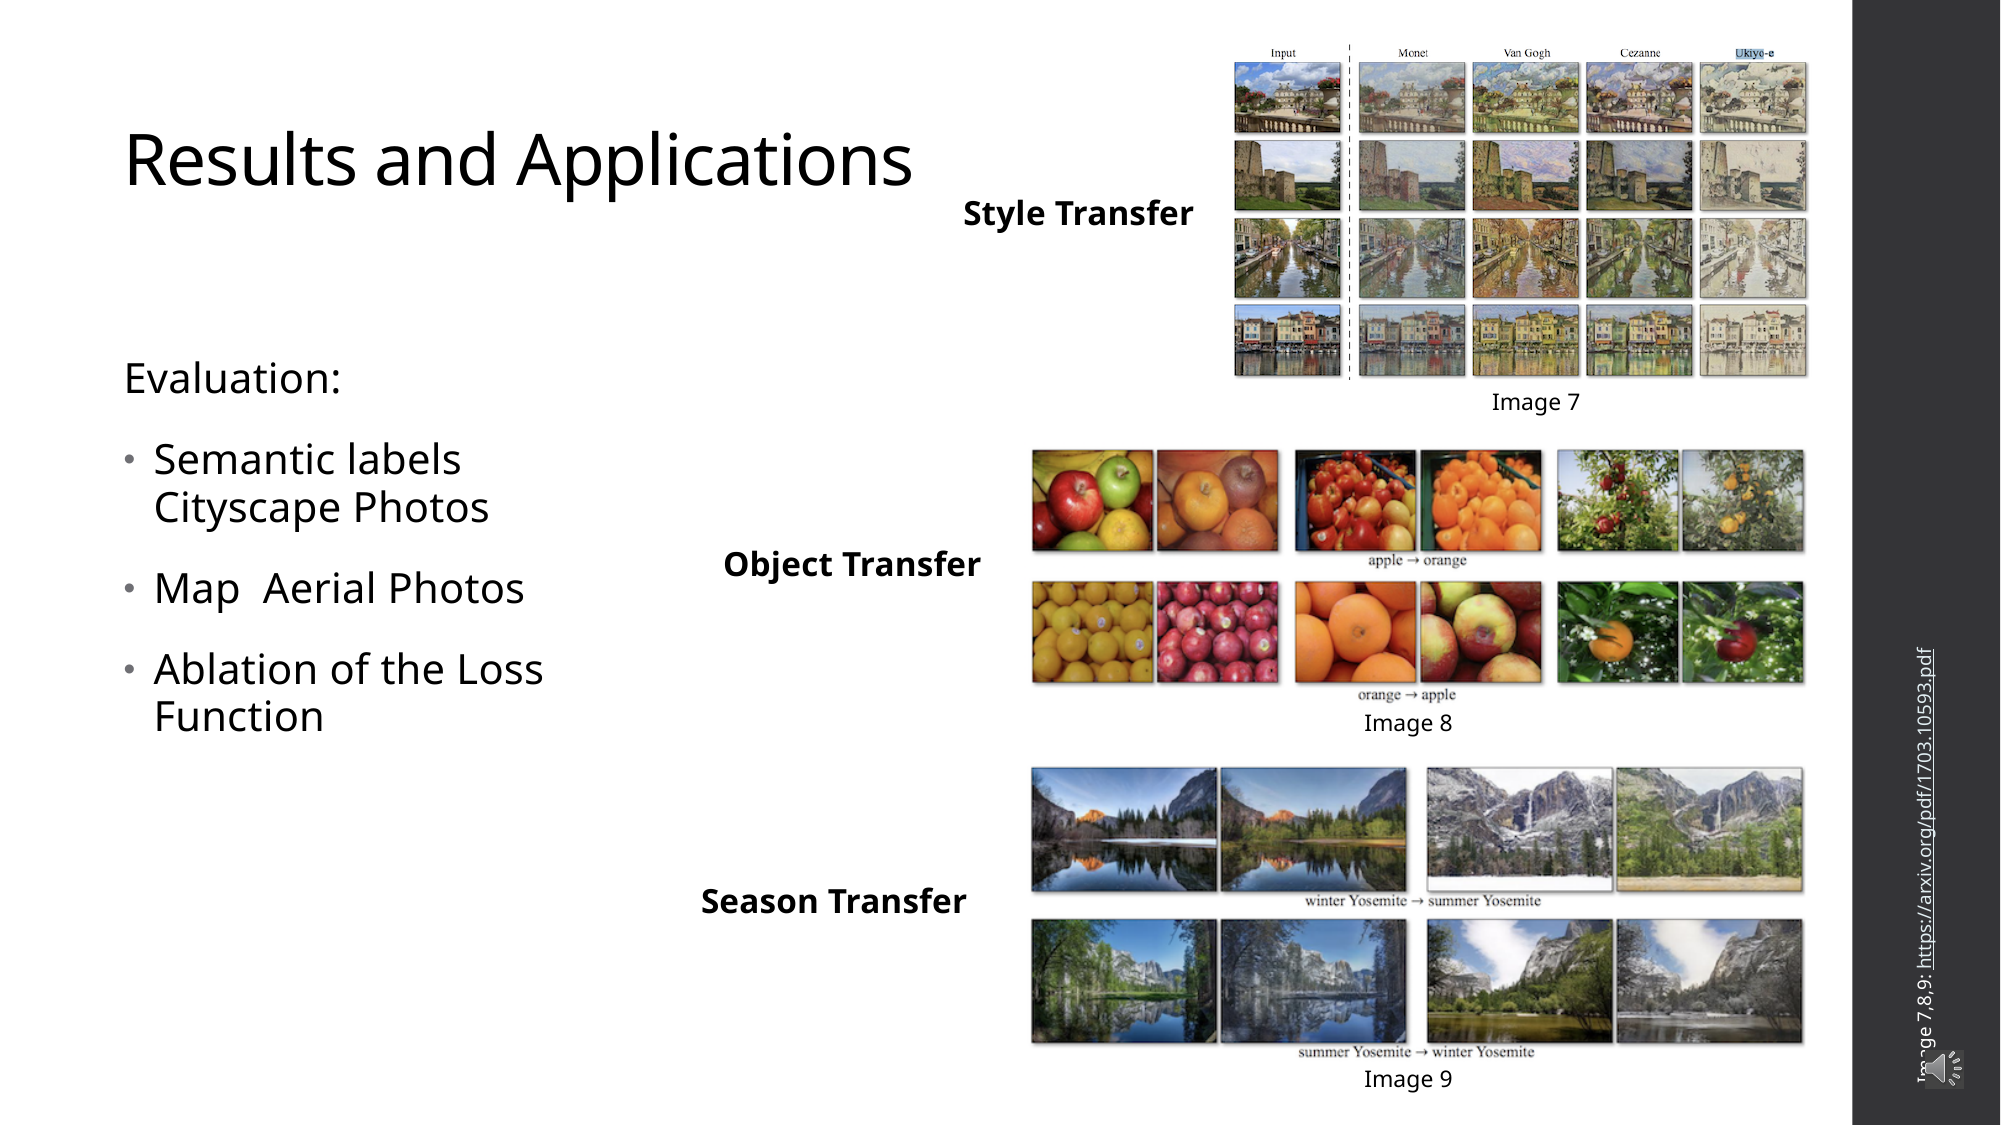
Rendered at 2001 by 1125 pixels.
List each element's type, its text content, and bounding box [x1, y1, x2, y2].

text_box Season Transfer [686, 876, 1017, 938]
text_box Image 7 [1477, 390, 1616, 422]
text_box Object Transfer [708, 538, 1005, 609]
picture [1023, 438, 1815, 710]
text_box Style Transfer [948, 187, 1213, 258]
text_box Image 9 [1349, 1073, 1489, 1100]
text_box Image 8 [1349, 719, 1489, 744]
picture [1924, 1049, 1965, 1090]
footer Image 7,8,9: https://arxiv.org/pdf/1703.10593.pdf [1850, 0, 2000, 1099]
picture [1023, 758, 1815, 1065]
title Results and Applications [108, 96, 949, 209]
picture [1220, 36, 1815, 380]
